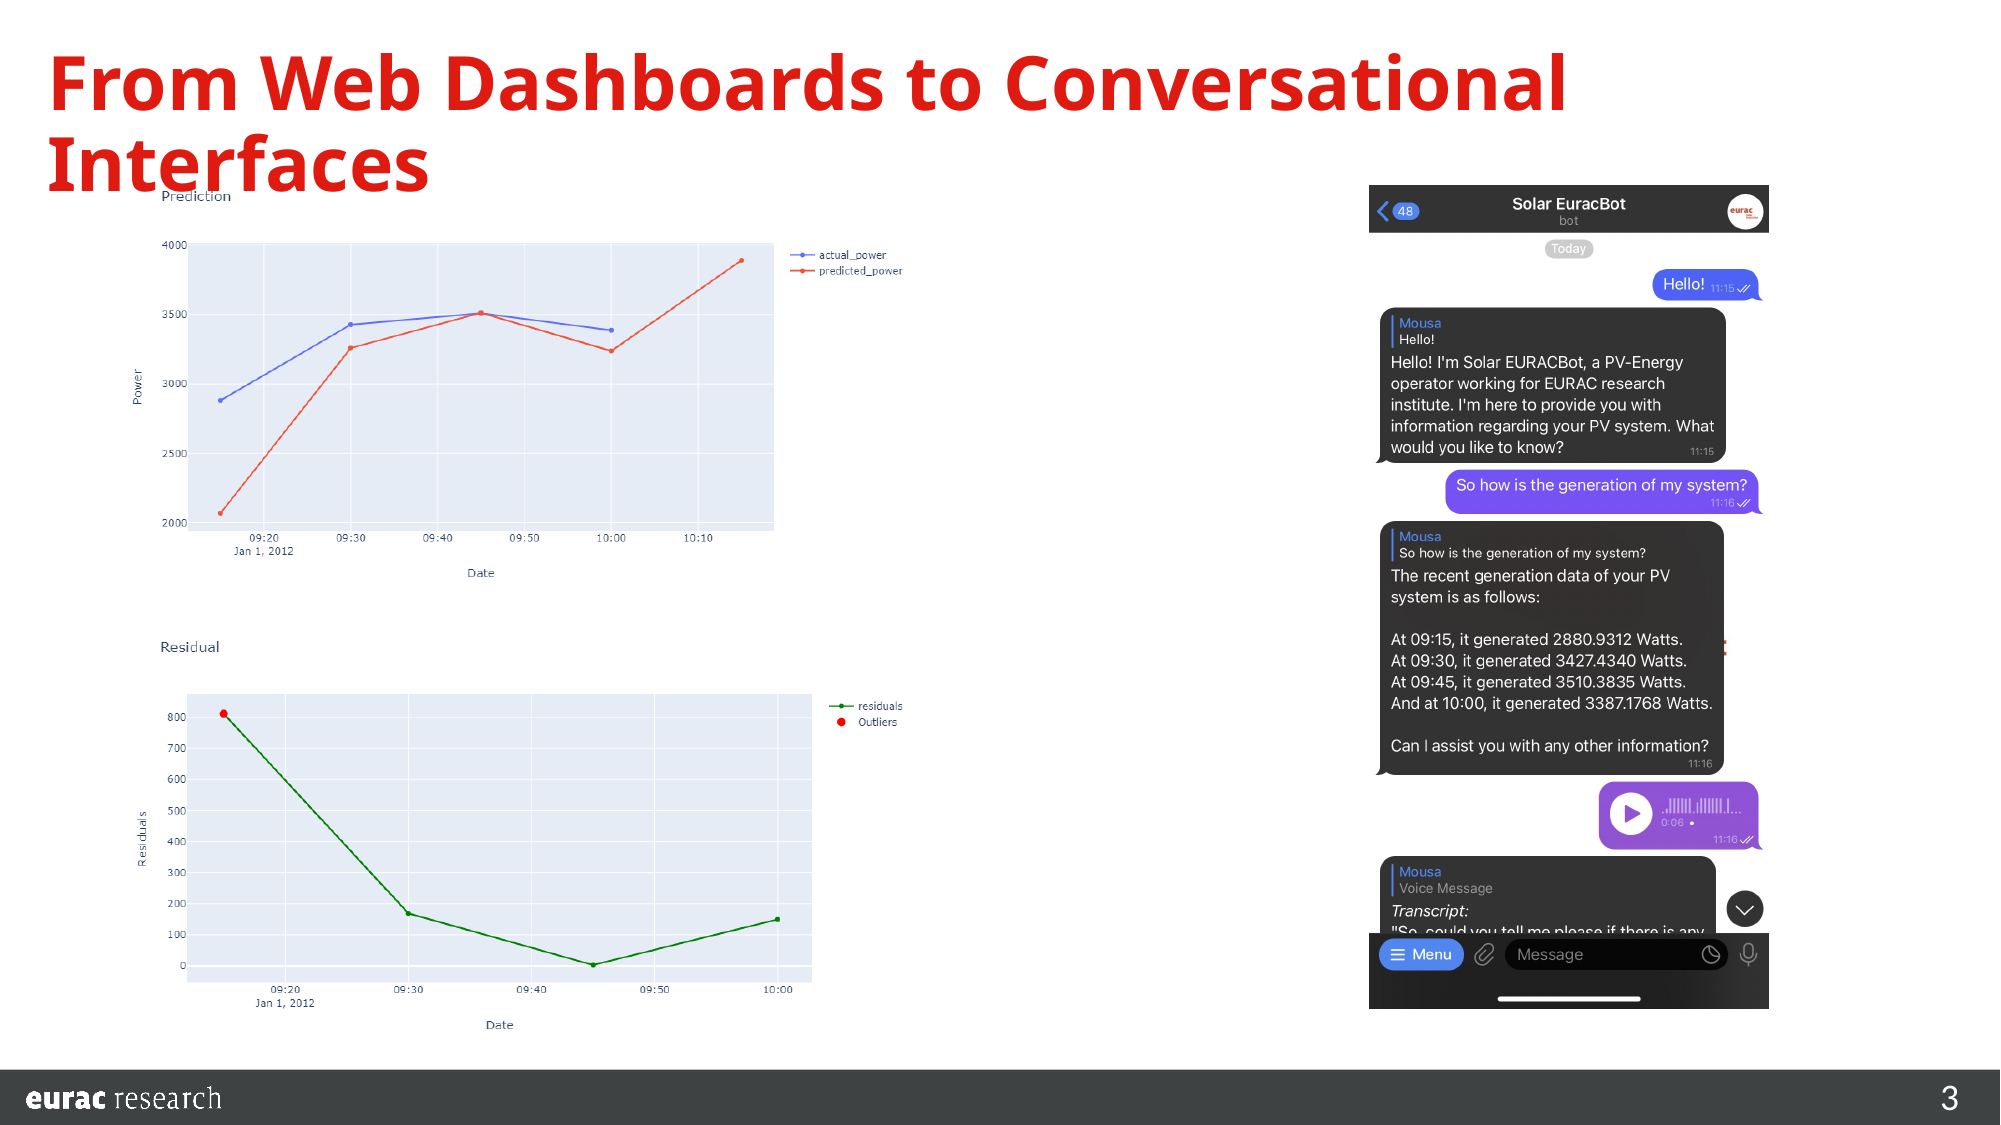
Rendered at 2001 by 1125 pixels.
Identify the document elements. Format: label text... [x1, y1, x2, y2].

picture [121, 159, 917, 597]
picture [1368, 184, 1769, 1009]
picture [120, 610, 917, 1049]
picture [26, 1085, 222, 1109]
text_box From Web Dashboards to Conversational Interfaces [32, 30, 1879, 160]
